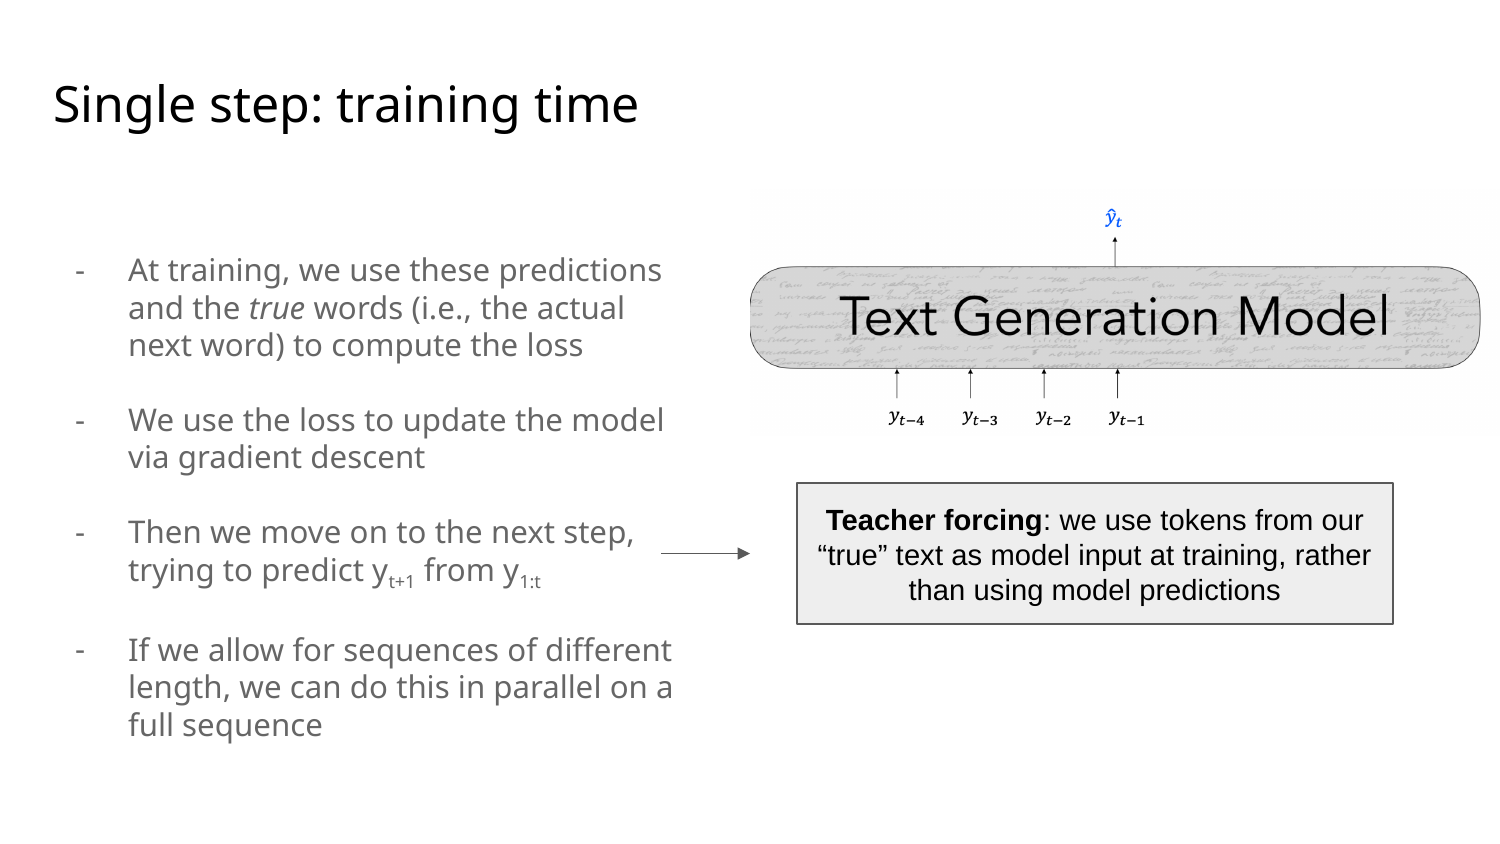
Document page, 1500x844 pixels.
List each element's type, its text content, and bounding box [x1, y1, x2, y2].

text_box Teacher forcing: we use tokens from our “true” text as model input at training, rather than using model predictions [796, 483, 1394, 624]
picture [749, 189, 1500, 437]
title Single step: training time [41, 48, 1182, 164]
text_box At training, we use these predictions and the true words (i.e., the actual next word) to compute the loss We use the loss to update the model via gradient descent Then we move on to the next step, trying to predict yt+1 from y1:t If we allow for sequences of different length, we can do this in parallel on a full sequence [41, 244, 709, 844]
